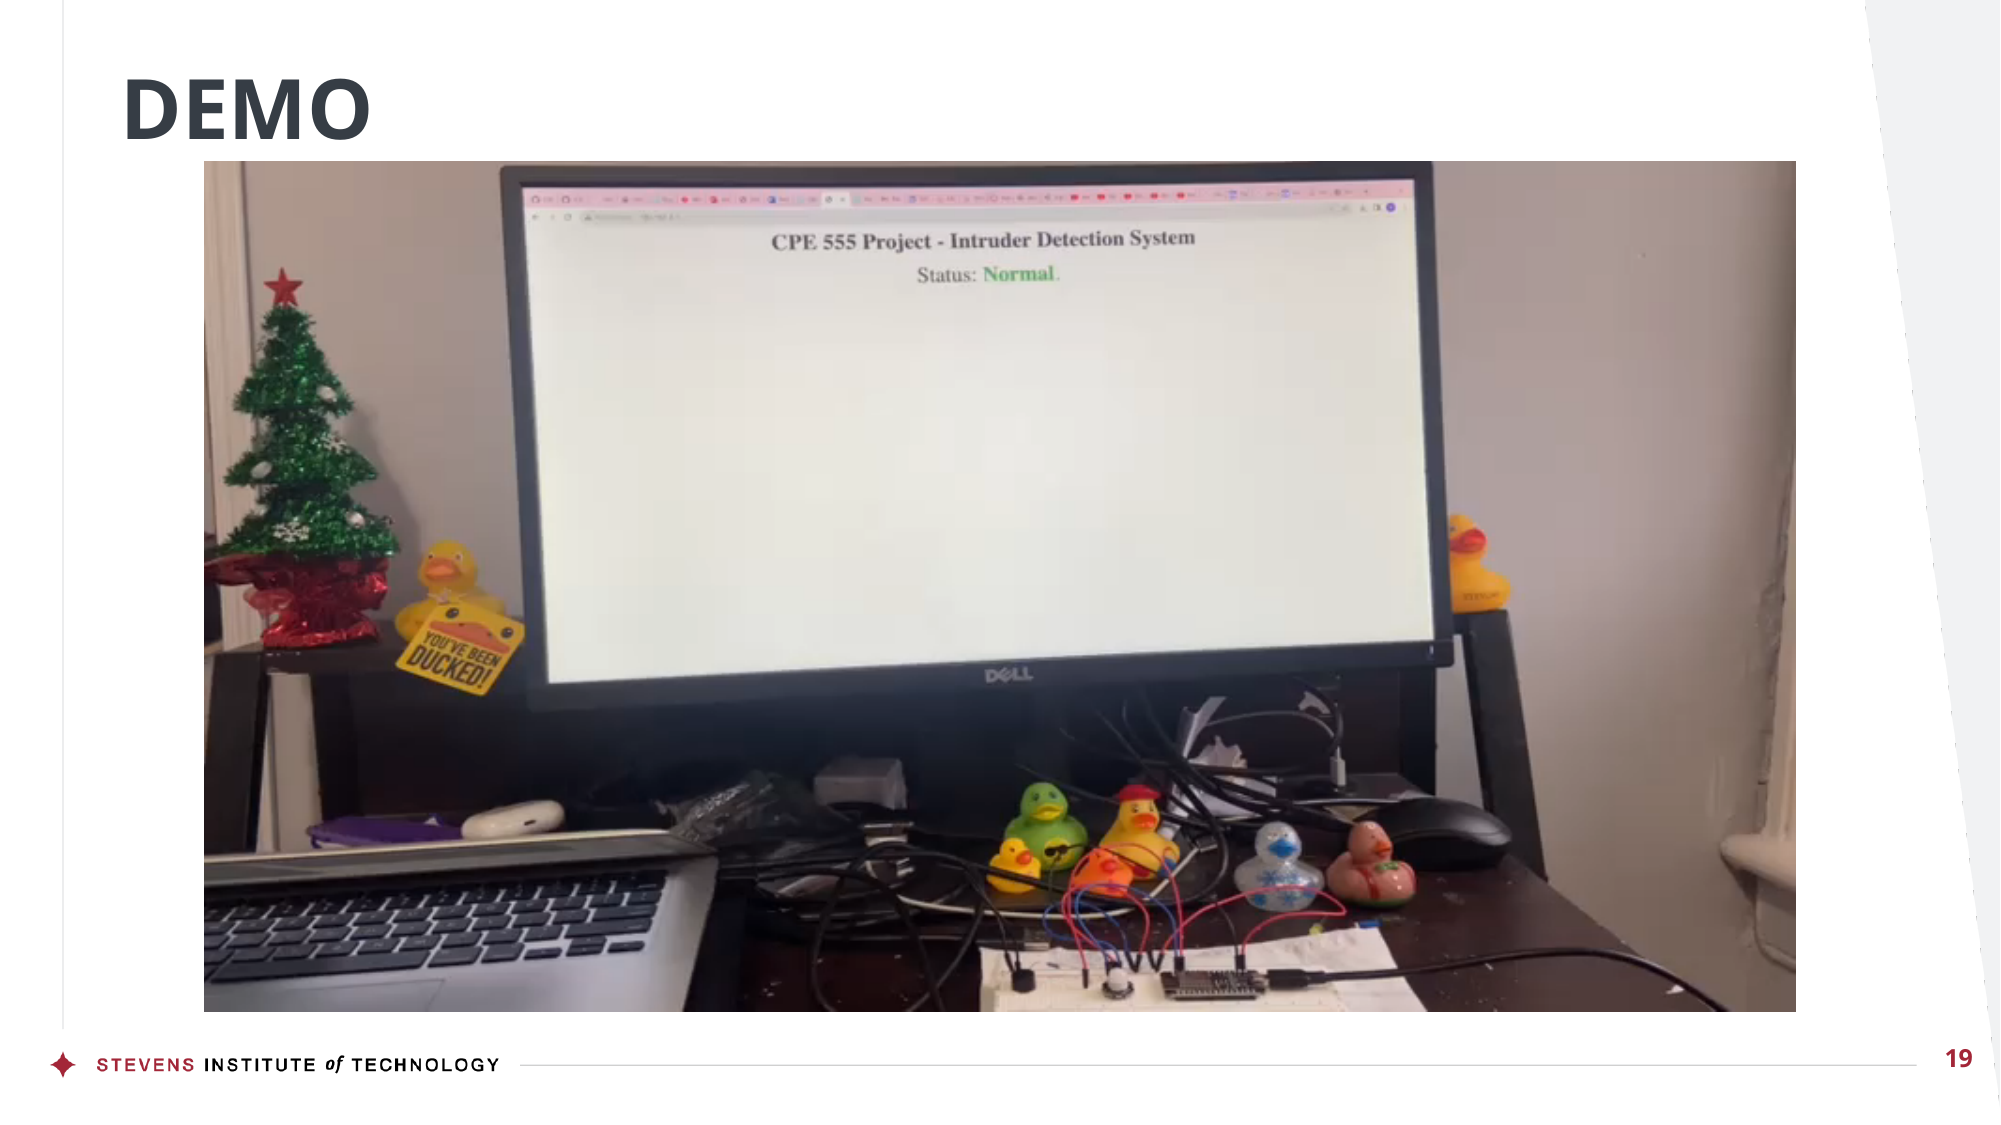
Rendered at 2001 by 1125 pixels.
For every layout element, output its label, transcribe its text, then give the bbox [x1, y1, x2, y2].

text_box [203, 160, 1797, 1013]
slide_number 19 [1538, 1029, 1988, 1090]
title DEMO [105, 59, 1863, 278]
